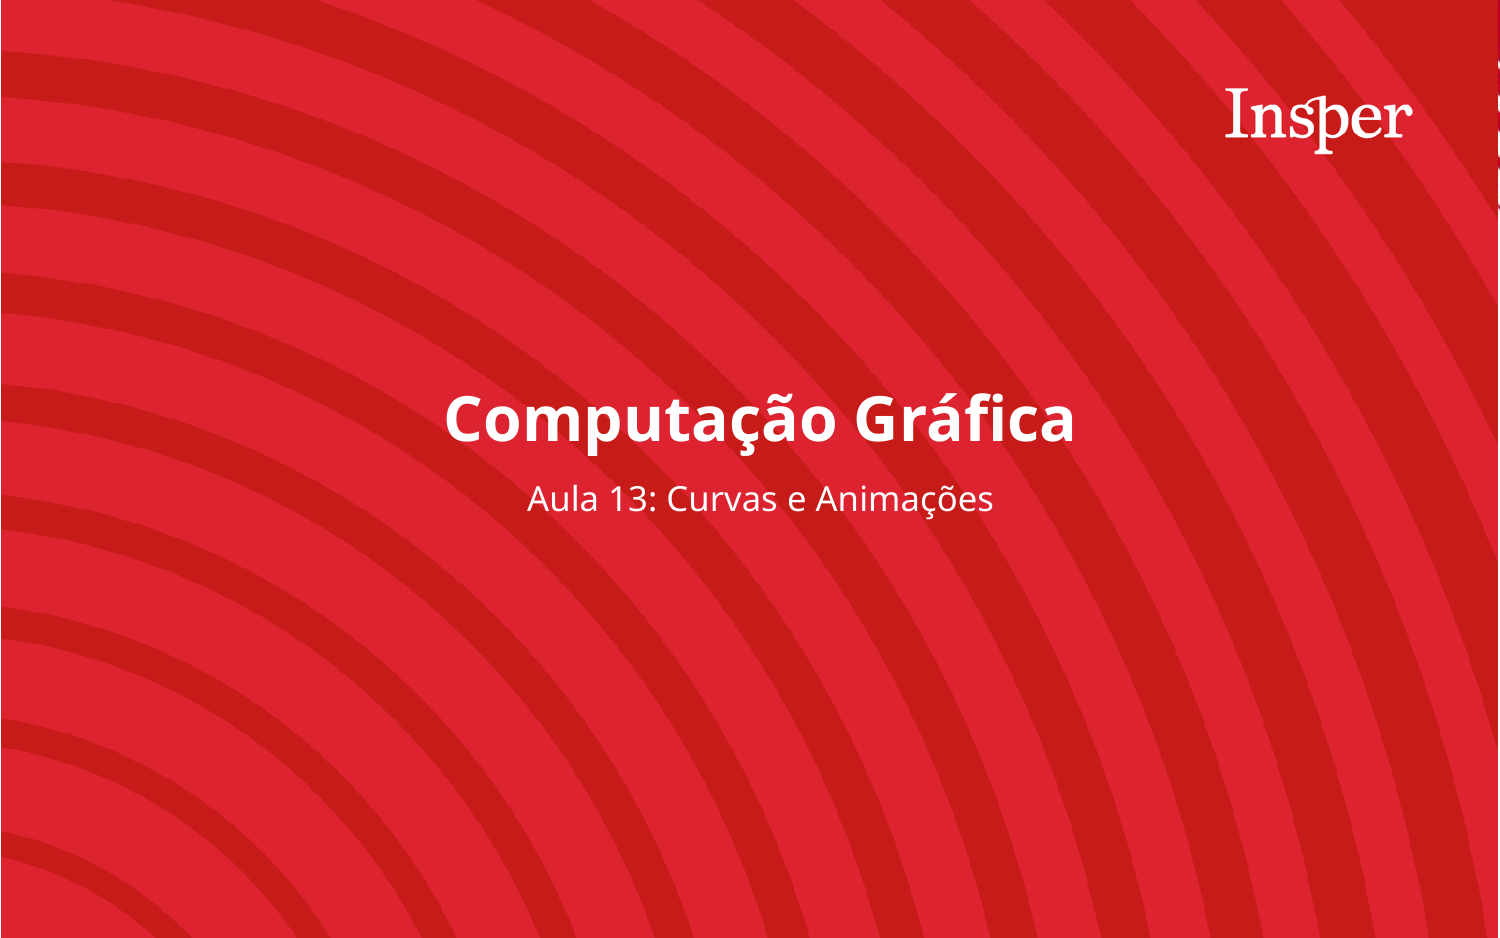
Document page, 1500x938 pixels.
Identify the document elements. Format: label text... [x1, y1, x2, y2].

list Computação Gráfica [158, 371, 1364, 468]
list Aula 13: Curvas e Animações [158, 468, 1364, 534]
picture [1, 0, 1500, 938]
